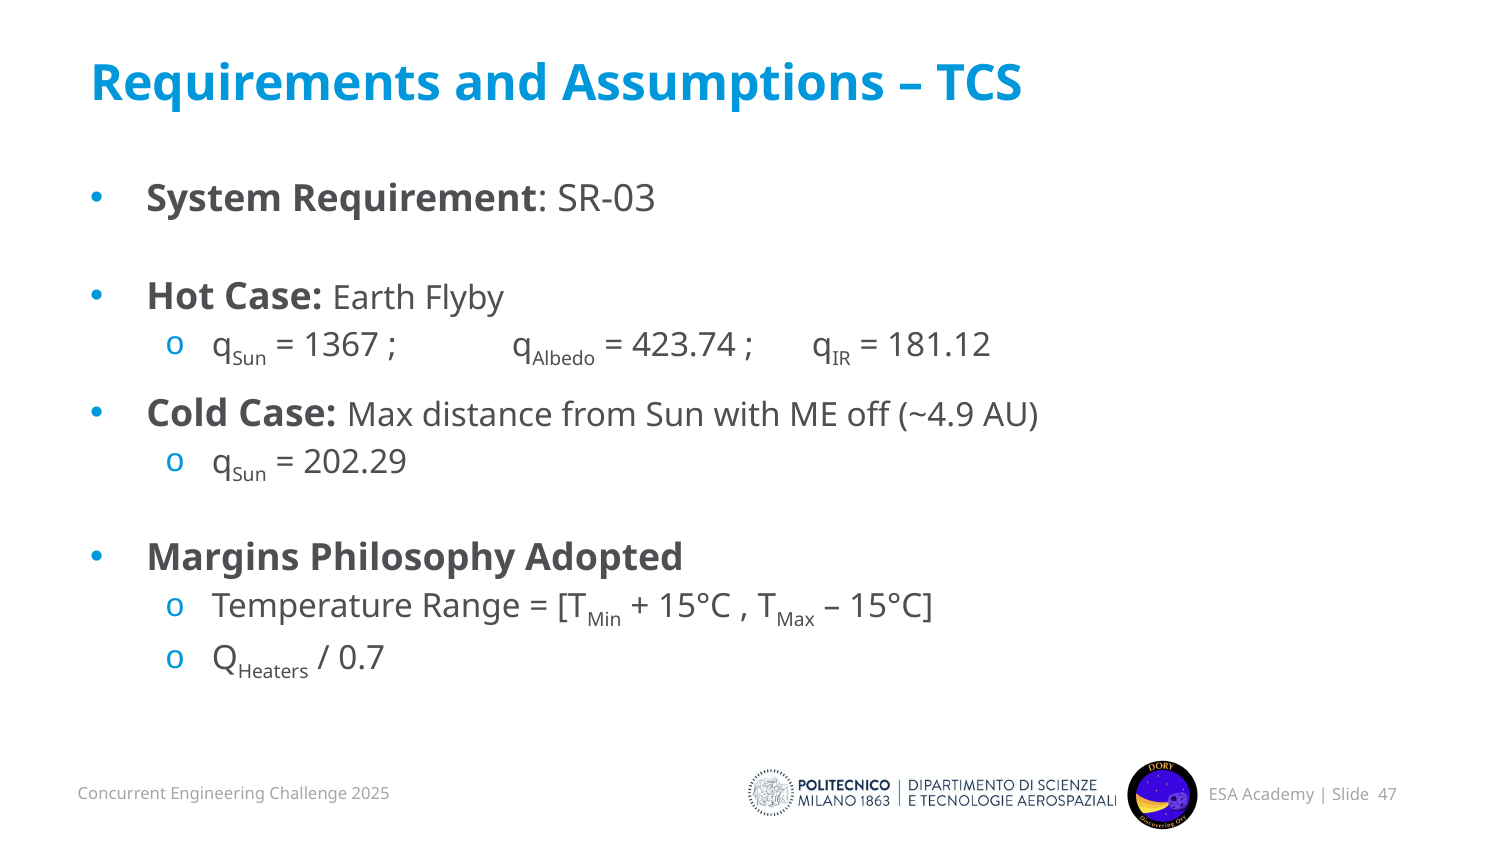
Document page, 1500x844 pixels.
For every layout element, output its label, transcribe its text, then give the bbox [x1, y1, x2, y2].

title Requirements and Assumptions – TCS [75, 10, 1426, 152]
picture [748, 769, 1116, 816]
picture [1125, 759, 1199, 831]
